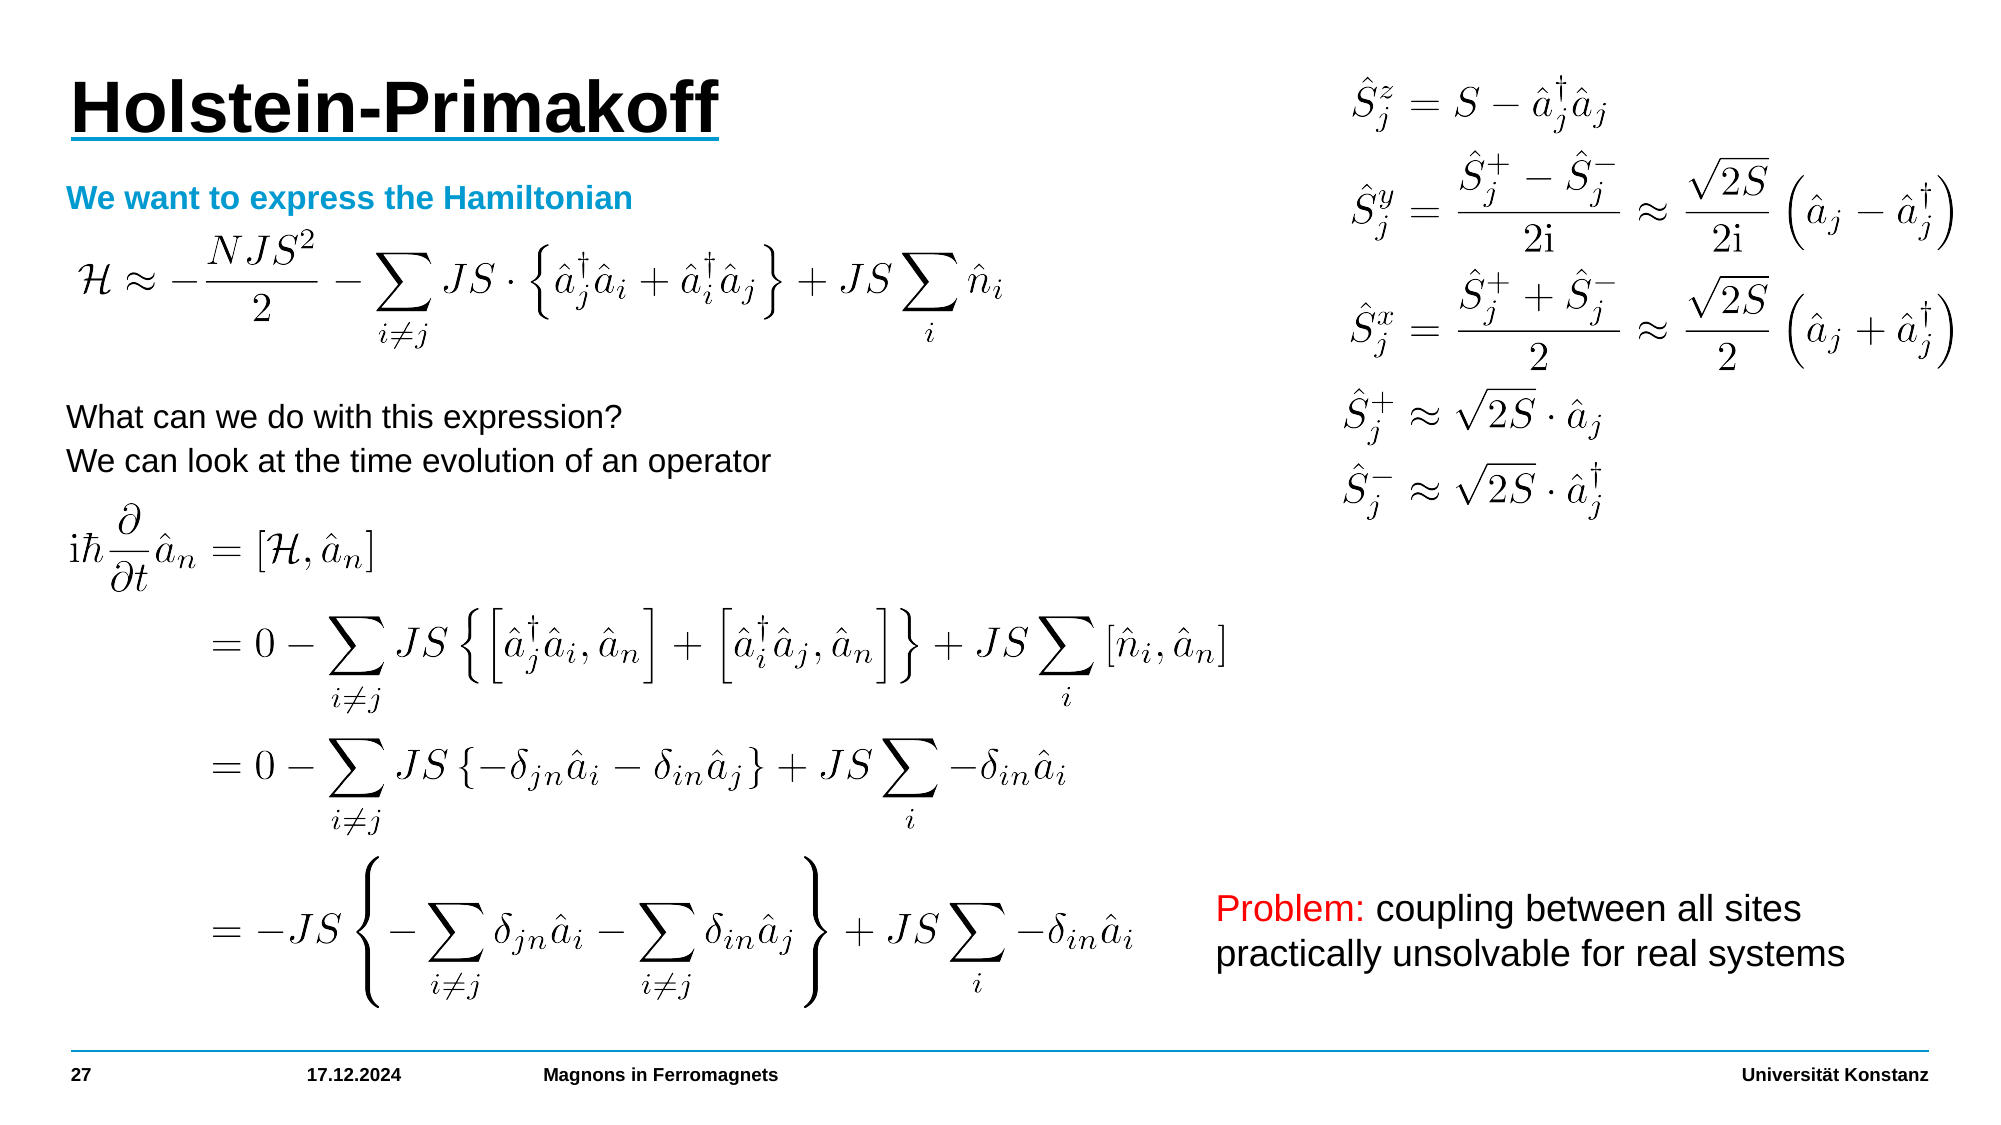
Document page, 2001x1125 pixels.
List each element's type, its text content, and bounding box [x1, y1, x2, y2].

title Holstein-Primakoff [70, 66, 1457, 268]
picture [70, 502, 1224, 1008]
picture [78, 228, 1002, 349]
footer Magnons in Ferromagnets [543, 1058, 1489, 1094]
text_box Problem: coupling between all sites practically unsolvable for real systems [1229, 876, 1922, 982]
slide_number 27 [70, 1058, 276, 1094]
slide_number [306, 1058, 512, 1094]
picture [1342, 75, 1953, 520]
list We want to express the Hamiltonian What can we do with this expression? We can look at the time evolution of an operator [65, 171, 980, 507]
